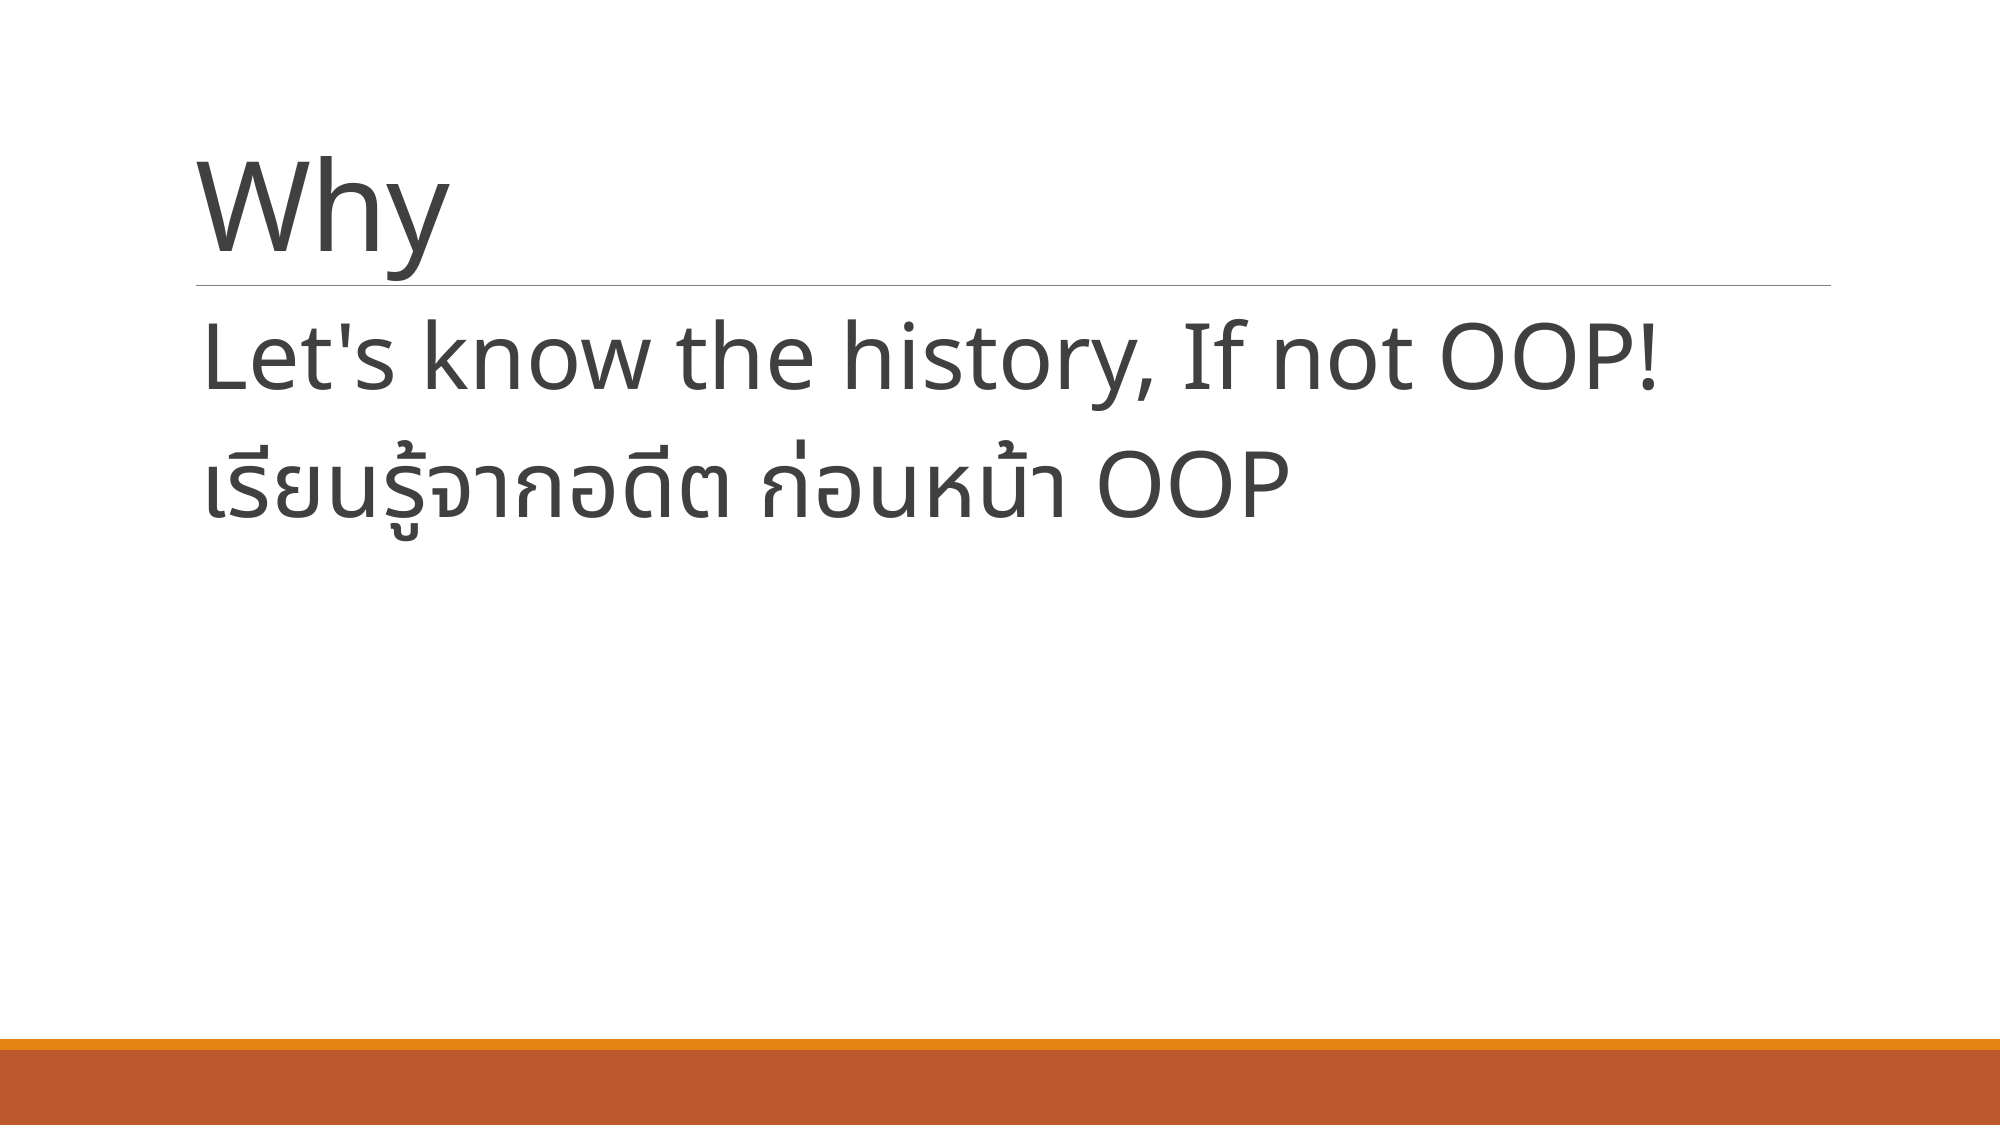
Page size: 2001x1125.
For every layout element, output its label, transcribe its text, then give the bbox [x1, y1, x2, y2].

title Why [180, 47, 1830, 285]
list Let's know the history, If not OOP! เรียนรู้จากอดีต ก่อนหน้า OOP [180, 302, 1830, 963]
